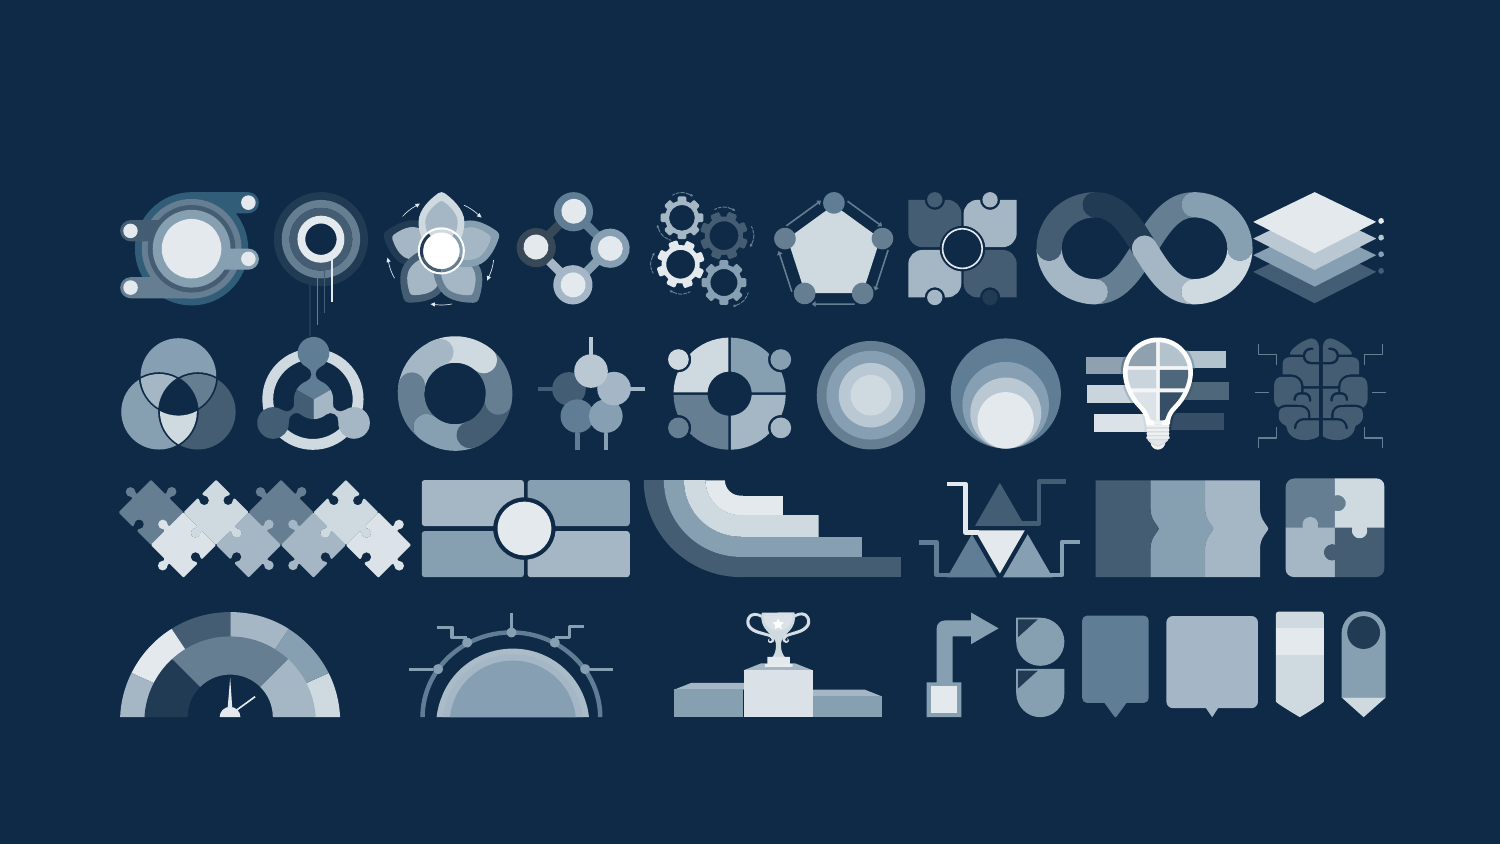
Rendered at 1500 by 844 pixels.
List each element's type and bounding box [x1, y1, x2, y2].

text_box [537, 337, 646, 451]
text_box [1254, 338, 1387, 449]
text_box [643, 479, 902, 578]
text_box [816, 340, 926, 450]
text_box [673, 612, 883, 718]
text_box [1341, 611, 1386, 718]
text_box [950, 338, 1062, 449]
text_box [649, 191, 755, 308]
text_box [1095, 480, 1269, 578]
text_box [667, 337, 792, 450]
text_box [421, 479, 631, 578]
text_box [382, 191, 500, 315]
text_box [1254, 191, 1386, 304]
text_box [773, 191, 894, 308]
text_box [409, 612, 614, 718]
text_box [118, 480, 412, 578]
text_box [119, 191, 260, 306]
text_box [514, 191, 636, 305]
text_box [1015, 617, 1065, 667]
text_box [908, 191, 1017, 306]
text_box [1285, 478, 1385, 578]
text_box [119, 611, 341, 718]
text_box [120, 337, 236, 450]
text_box [918, 481, 1081, 578]
text_box [255, 336, 373, 451]
text_box [273, 191, 369, 335]
text_box [1086, 337, 1230, 450]
text_box [1036, 191, 1253, 305]
text_box [397, 336, 513, 452]
text_box [1275, 611, 1325, 718]
text_box [1166, 616, 1258, 718]
text_box [926, 612, 999, 718]
text_box [1015, 668, 1065, 718]
text_box [1082, 615, 1149, 718]
